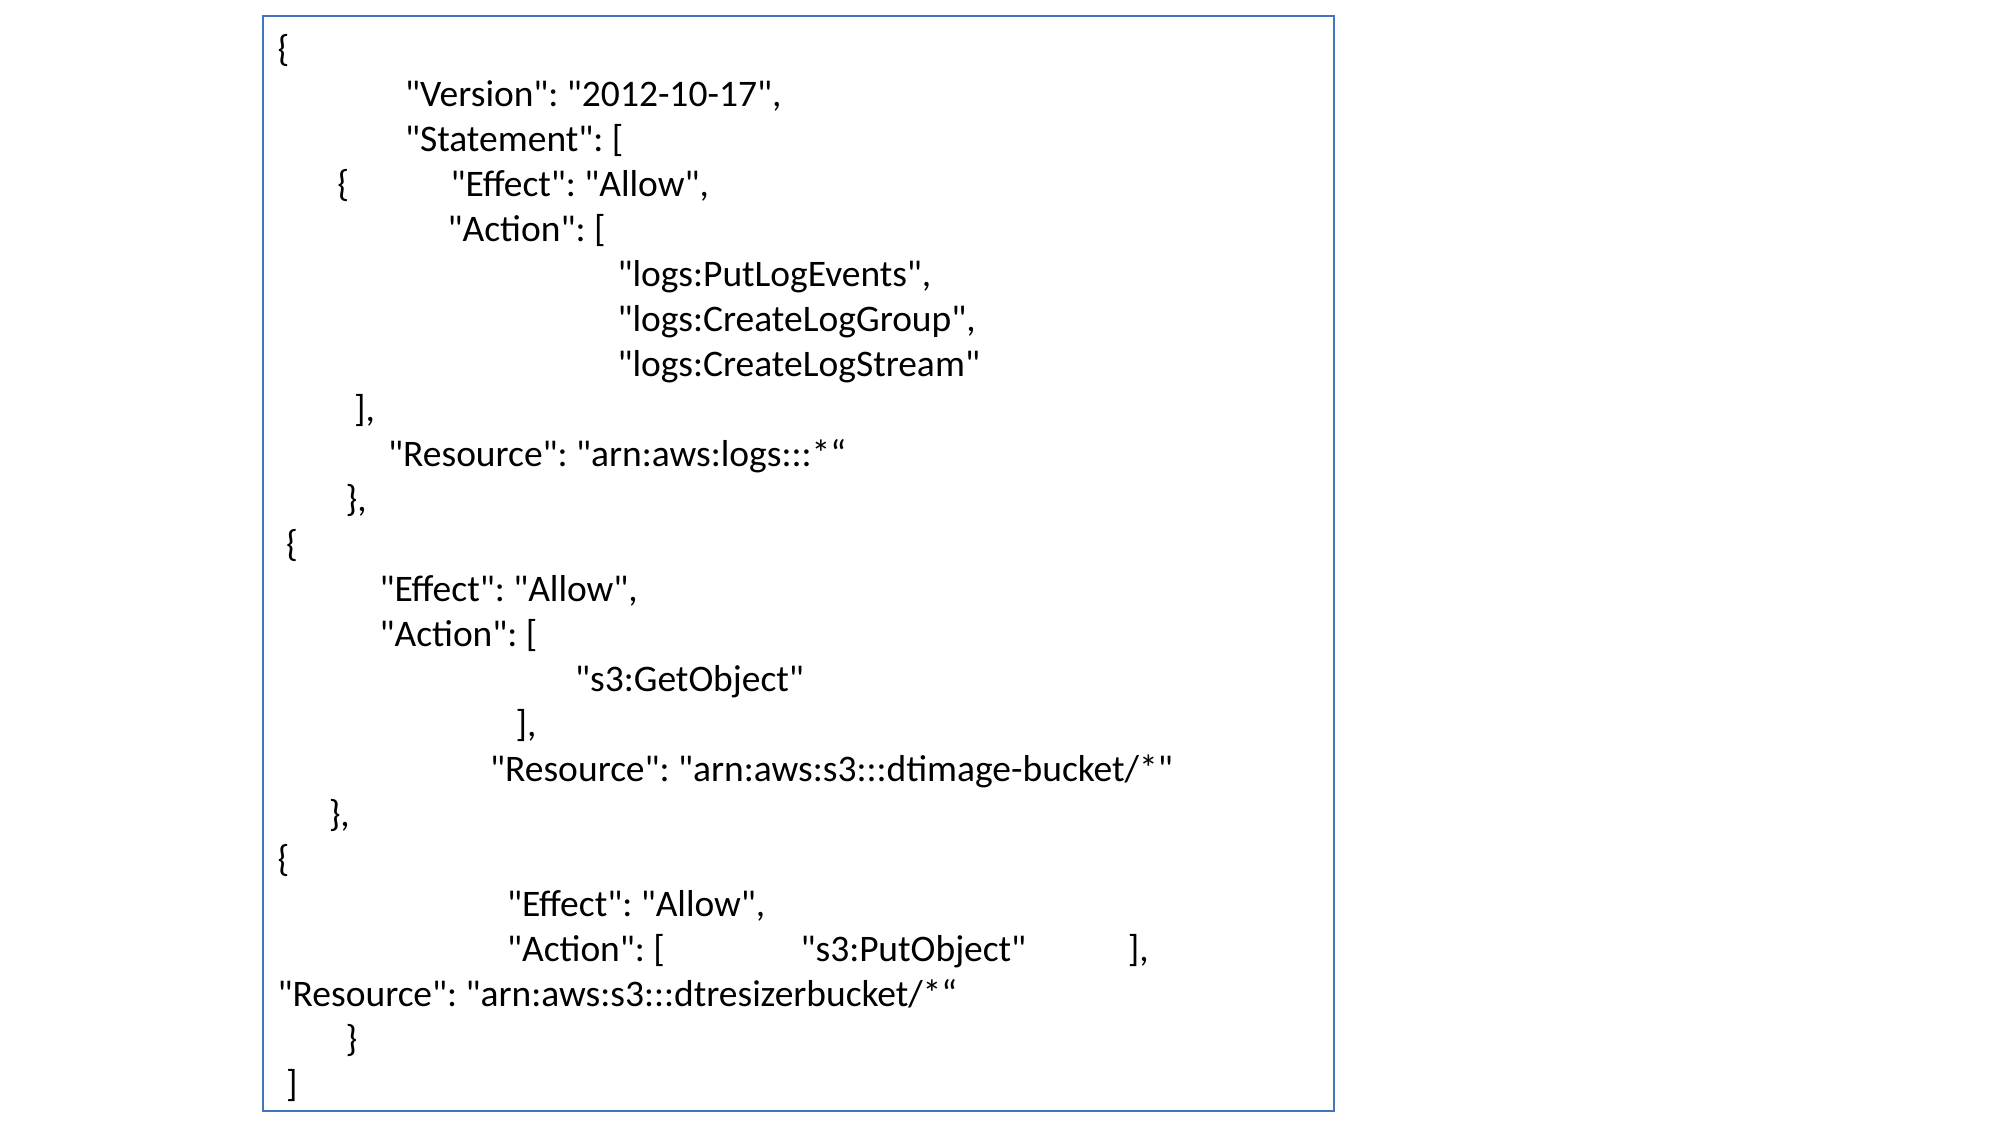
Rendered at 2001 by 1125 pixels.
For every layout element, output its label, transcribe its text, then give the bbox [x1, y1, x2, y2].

text_box { "Version": "2012-10-17", "Statement": [ { "Effect": "Allow", "Action": [ "logs:PutLogEvents", "logs:CreateLogGroup", "logs:CreateLogStream" ], "Resource": "arn:aws:logs:::*“ }, { "Effect": "Allow", "Action": [ "s3:GetObject" ], "Resource": "arn:aws:s3:::dtimage-bucket/*" }, { "Effect": "Allow", "Action": [ "s3:PutObject" ], "Resource": "arn:aws:s3:::dtresizerbucket/*“ } ] [262, 15, 1335, 1112]
